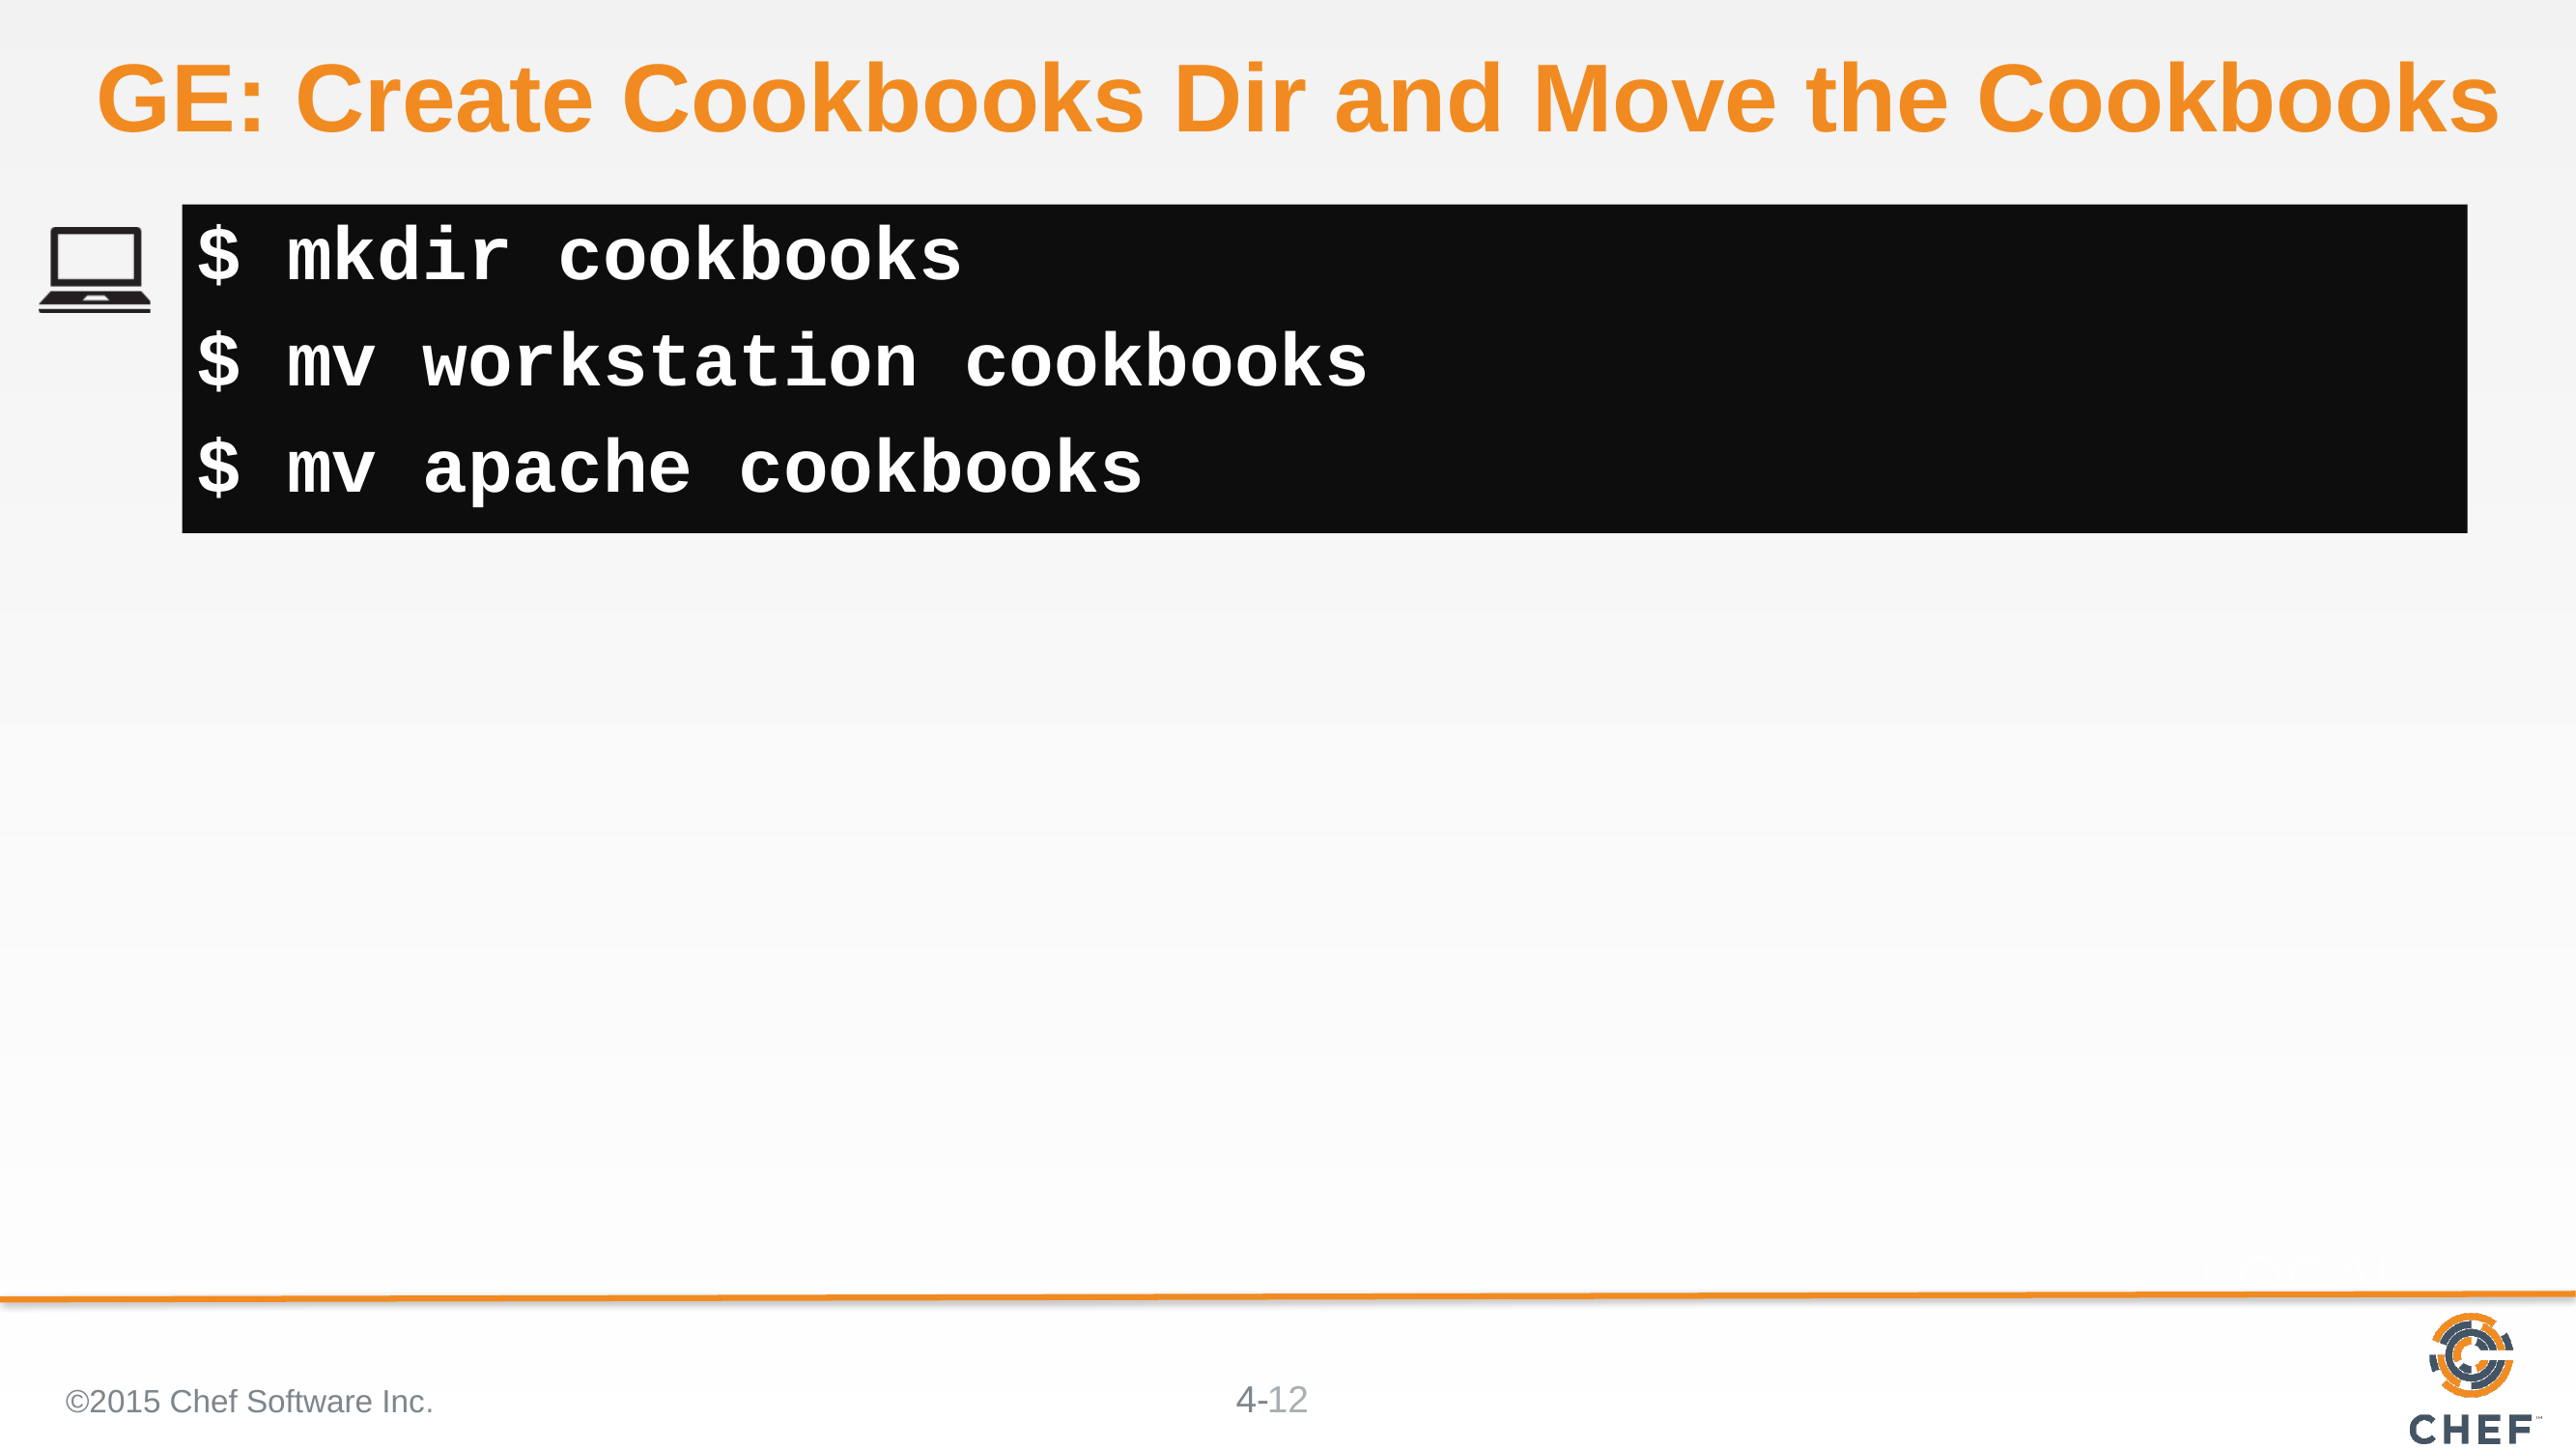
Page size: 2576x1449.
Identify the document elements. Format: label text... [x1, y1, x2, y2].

slide_number 12 [998, 1359, 1578, 1437]
picture [2399, 1297, 2550, 1449]
footer ©2015 Chef Software Inc. [51, 1359, 952, 1440]
title GE: Create Cookbooks Dir and Move the Cookbooks [96, 48, 2554, 180]
list $ mkdir cookbooks $ mv workstation cookbooks $ mv apache cookbooks [182, 204, 2468, 533]
